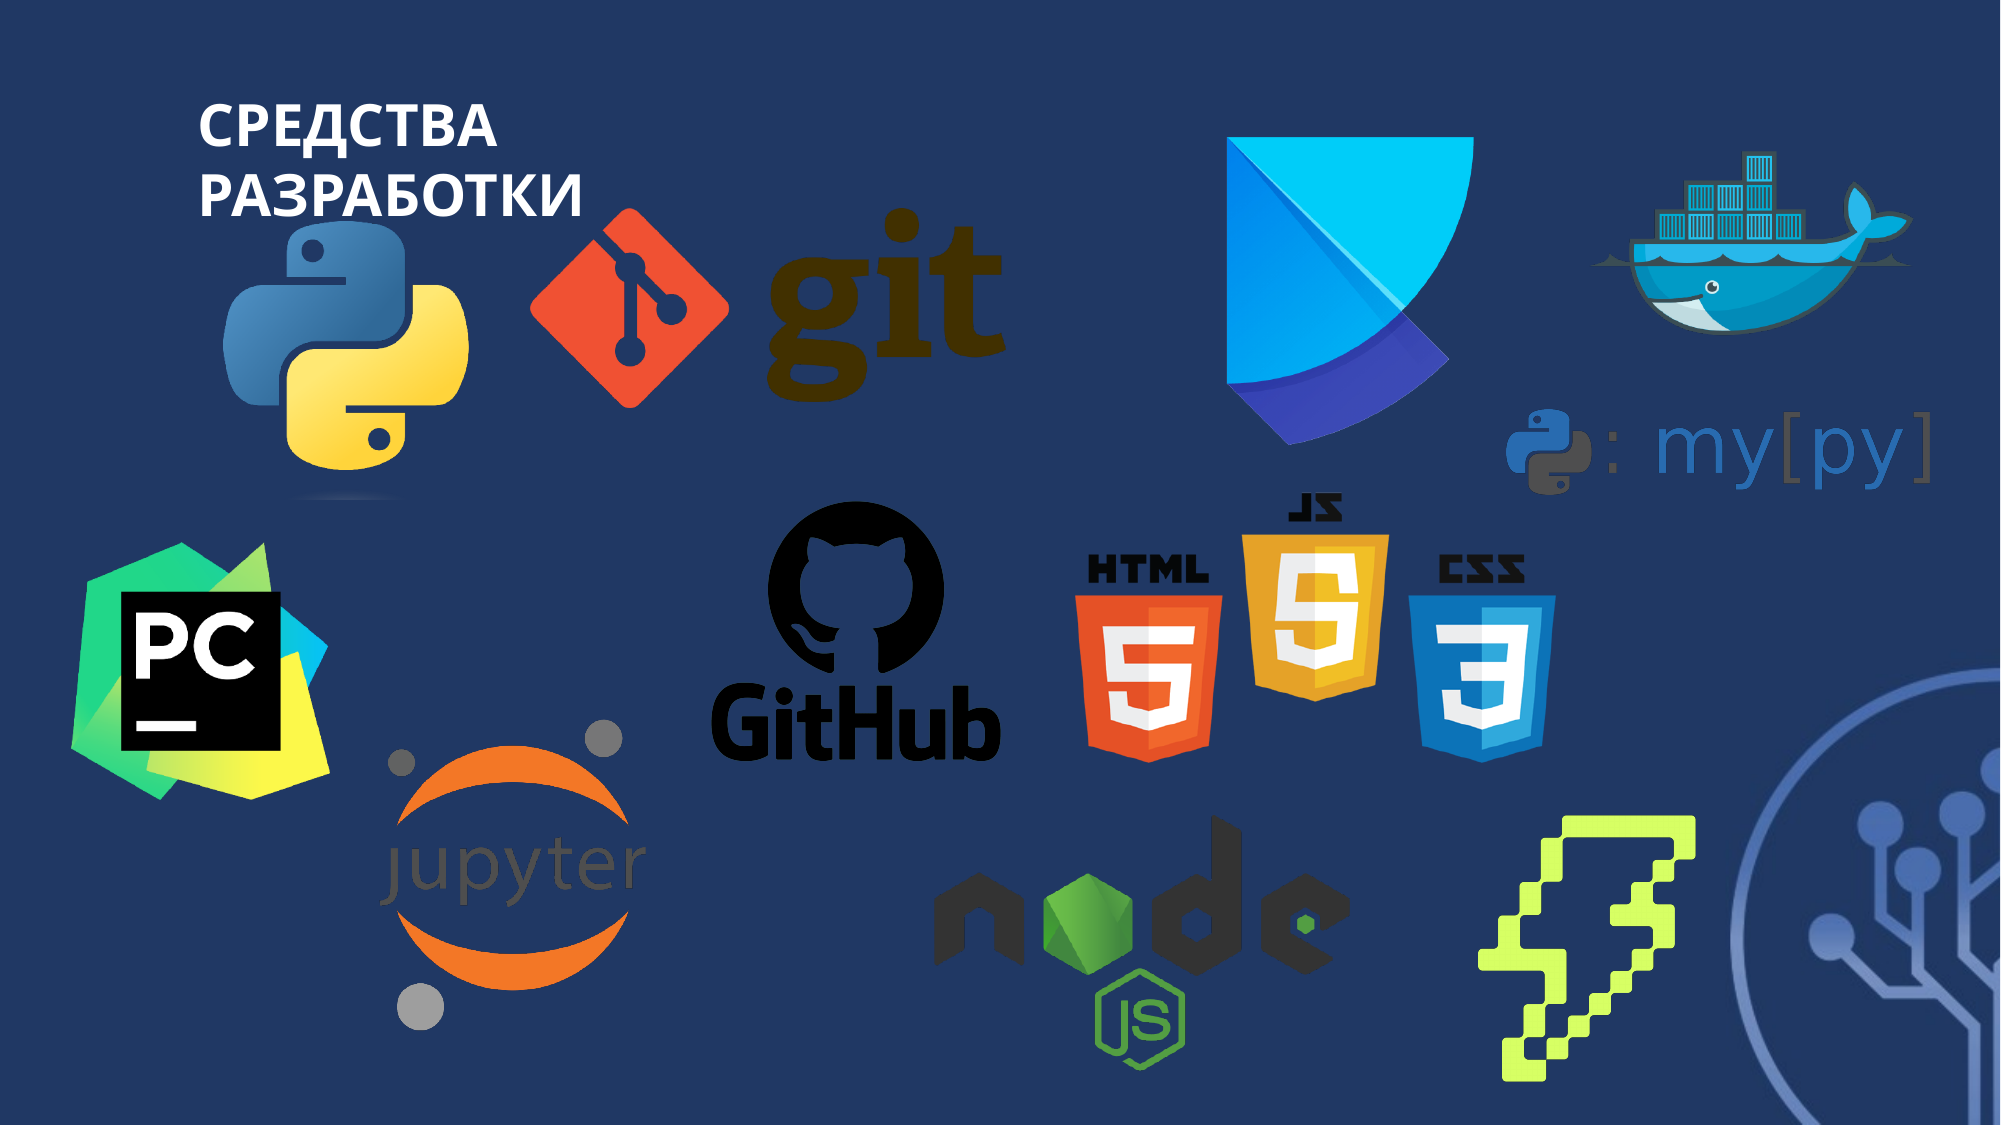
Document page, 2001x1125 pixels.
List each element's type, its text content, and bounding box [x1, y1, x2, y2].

text_box СРЕДСТВА РАЗРАБОТКИ [182, 80, 878, 236]
picture [0, 0, 2001, 1125]
